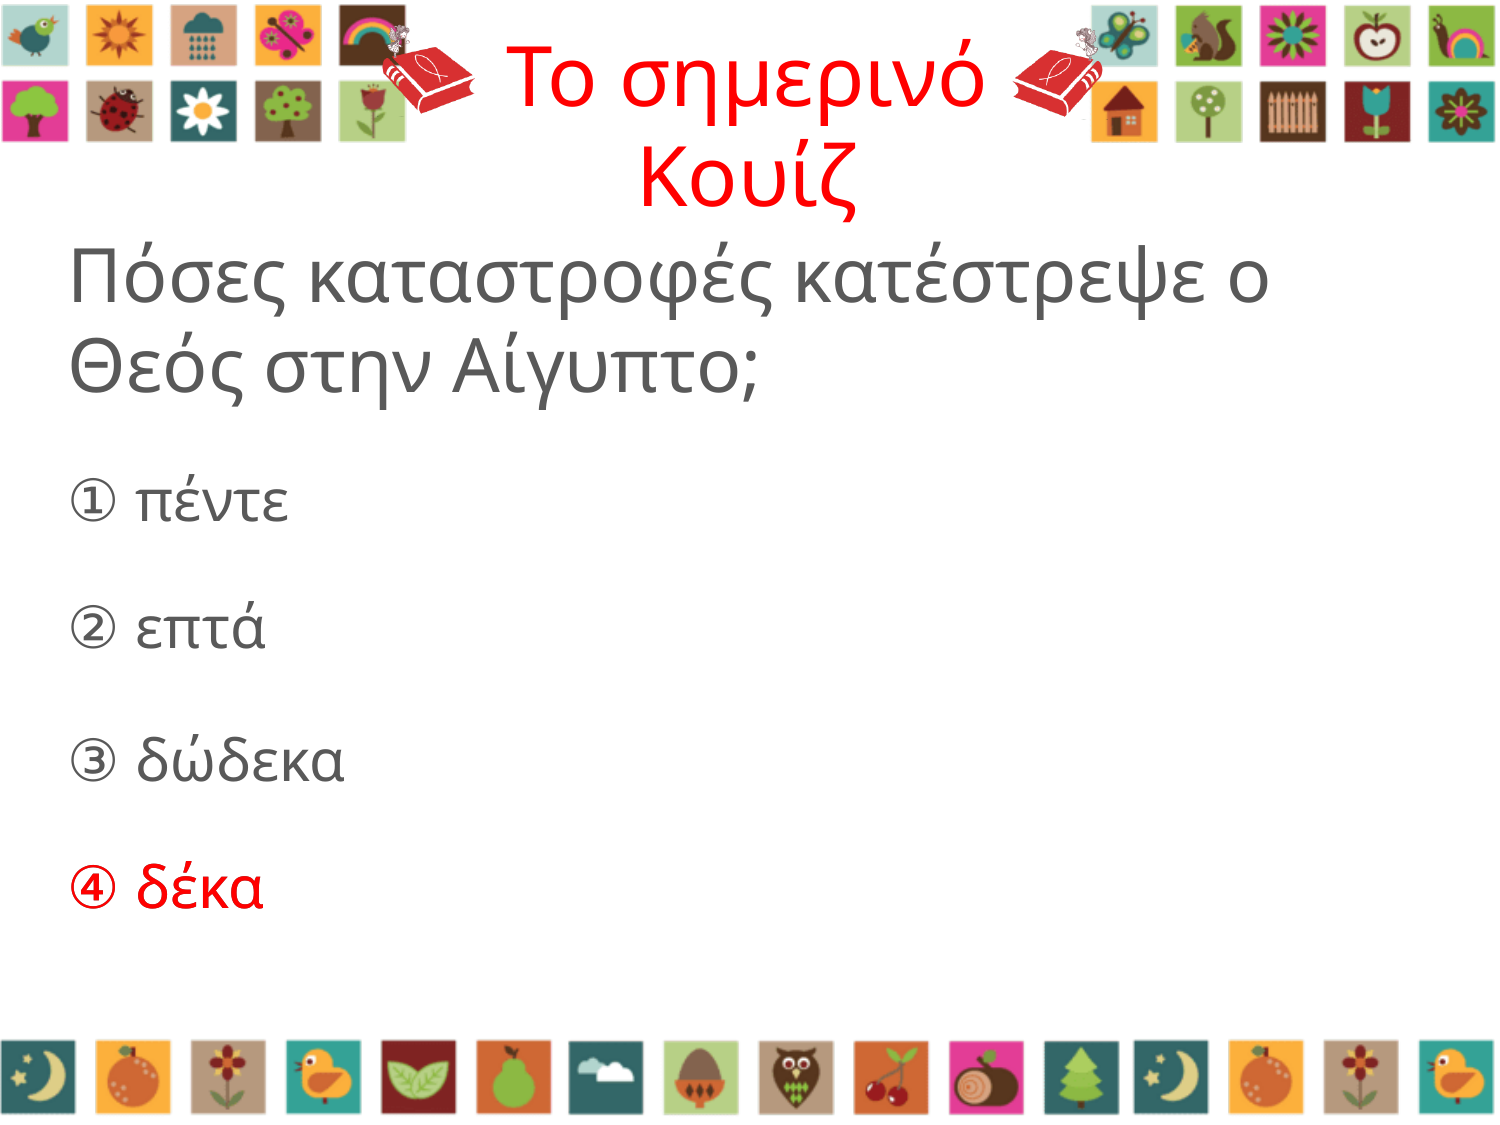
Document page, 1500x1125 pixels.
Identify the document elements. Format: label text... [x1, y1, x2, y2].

text_box ④ δέκα [53, 842, 1483, 928]
picture [0, 3, 507, 150]
text_box ② επτά [53, 582, 1436, 668]
text_box Πόσες καταστροφές κατέστρεψε ο Θεός στην Αίγυπτο; [53, 219, 1436, 415]
text_box ① πέντε [53, 456, 1436, 541]
picture [981, 3, 1500, 150]
text_box Το σημερινό Κουίζ [414, 16, 1080, 219]
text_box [0, 1028, 1500, 1118]
text_box ③ δώδεκα [53, 716, 1483, 801]
